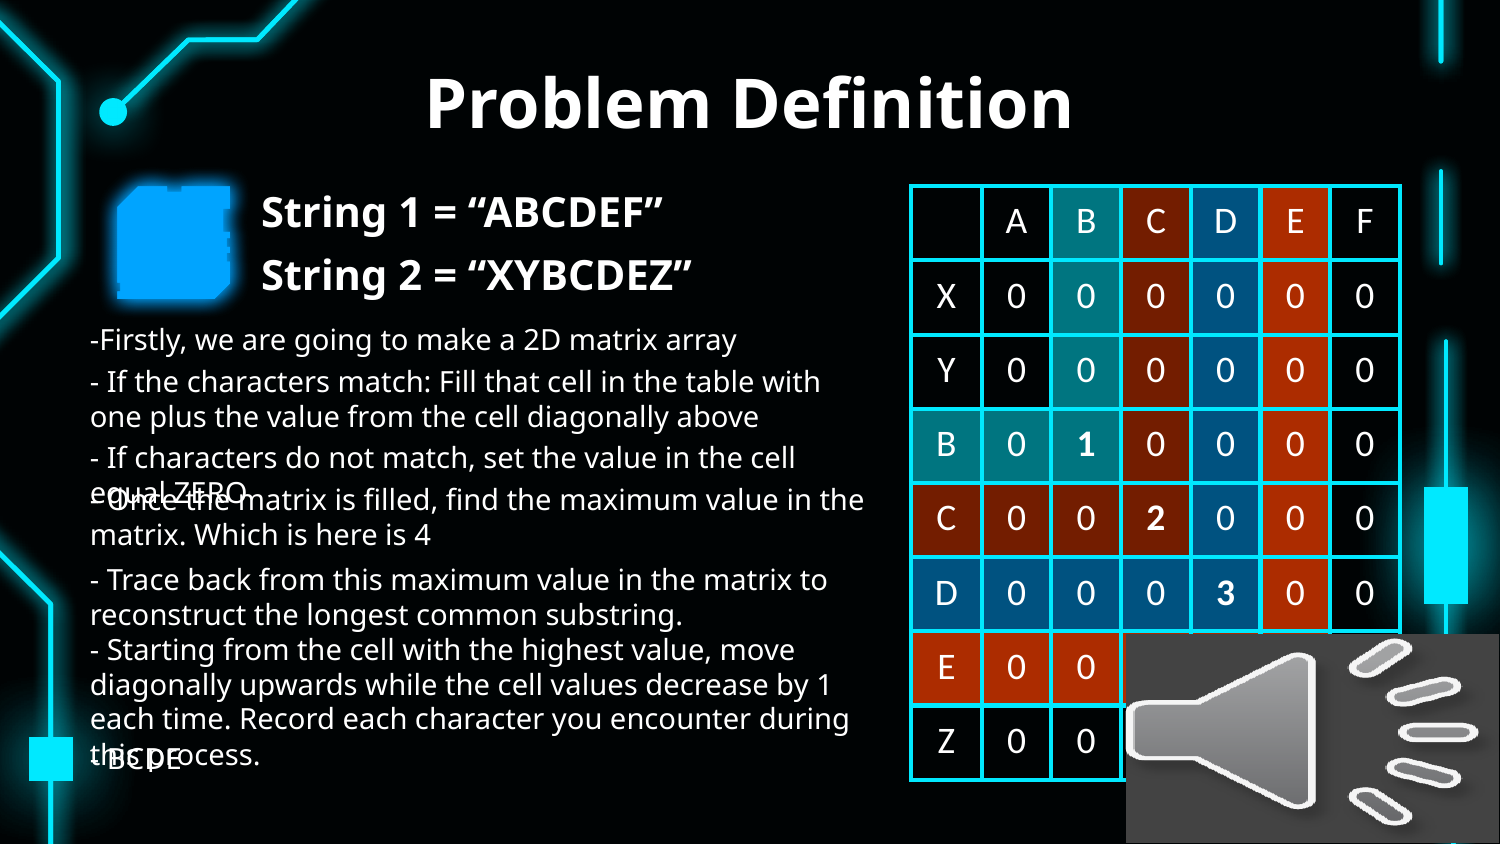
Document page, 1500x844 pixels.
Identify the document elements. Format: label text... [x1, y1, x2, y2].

table_cell 0 [1263, 559, 1328, 629]
table_header B [1053, 188, 1119, 258]
text_box String 2 = “XYBCDEZ” [246, 248, 822, 312]
table_cell 0 [984, 262, 1049, 333]
table_cell 1 [1053, 411, 1119, 481]
table_cell 0 [1263, 411, 1328, 481]
text_box - Trace back from this maximum value in the matrix to reconstruct the longest common substring. [74, 561, 889, 598]
table_header C [1123, 188, 1189, 258]
table_cell E [913, 633, 980, 703]
text_box - If characters do not match, set the value in the cell equal ZERO [74, 439, 889, 481]
text_box - If the characters match: Fill that cell in the table with one plus the value from the cell diagonally above [74, 363, 889, 439]
text_box - Starting from the cell with the highest value, move diagonally upwards while the cell values decrease by 1 each time. Record each character you encounter during this process. [74, 630, 878, 735]
table_cell 0 [984, 559, 1049, 629]
table_cell 0 [984, 337, 1049, 407]
text_box - Once the matrix is filled, find the maximum value in the matrix. Which is here is 4 [74, 481, 889, 560]
table_cell X [913, 262, 980, 333]
text_box - BCDE [74, 739, 880, 777]
table_header E [1263, 188, 1328, 258]
table_header F [1332, 188, 1398, 258]
table_cell 0 [1053, 633, 1119, 703]
table_cell 0 [1053, 337, 1119, 407]
table_cell 0 [1332, 485, 1398, 555]
table_cell 0 [1263, 262, 1328, 333]
table_cell 0 [1123, 262, 1189, 333]
table_cell 0 [984, 411, 1049, 481]
table_cell 0 [1193, 262, 1258, 333]
table_cell 0 [1123, 559, 1189, 629]
table_header A [984, 188, 1049, 258]
table_header [913, 188, 980, 258]
table_cell Y [913, 337, 980, 407]
table_cell Z [913, 708, 980, 778]
table_cell C [913, 485, 980, 555]
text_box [117, 185, 231, 299]
table_cell 0 [1193, 337, 1258, 407]
picture [1124, 632, 1500, 844]
table_cell 0 [1332, 337, 1398, 407]
table_cell 0 [1193, 411, 1258, 481]
table_cell B [913, 411, 980, 481]
table_cell 0 [1263, 337, 1328, 407]
table_cell 0 [1053, 262, 1119, 333]
table_cell 0 [984, 485, 1049, 555]
table_cell 0 [1263, 485, 1328, 555]
table_cell 0 [984, 708, 1049, 778]
text_box String 1 = “ABCDEF” [246, 186, 822, 248]
table_cell 0 [984, 633, 1049, 703]
table_cell 0 [1053, 559, 1119, 629]
table_cell 0 [1332, 559, 1398, 629]
table_cell 0 [1332, 411, 1398, 481]
table_cell 3 [1193, 559, 1258, 629]
table_header D [1193, 188, 1258, 258]
title Problem Definition [116, 62, 1383, 141]
table_cell 0 [1053, 485, 1119, 555]
table_cell 0 [1193, 485, 1258, 555]
table_cell 2 [1123, 485, 1189, 555]
table_cell 0 [1332, 262, 1398, 333]
text_box -Firstly, we are going to make a 2D matrix array [74, 321, 889, 363]
table_cell 0 [1123, 411, 1189, 481]
table_cell 0 [1053, 708, 1119, 778]
table_cell D [913, 559, 980, 629]
table_cell 0 [1123, 337, 1189, 407]
